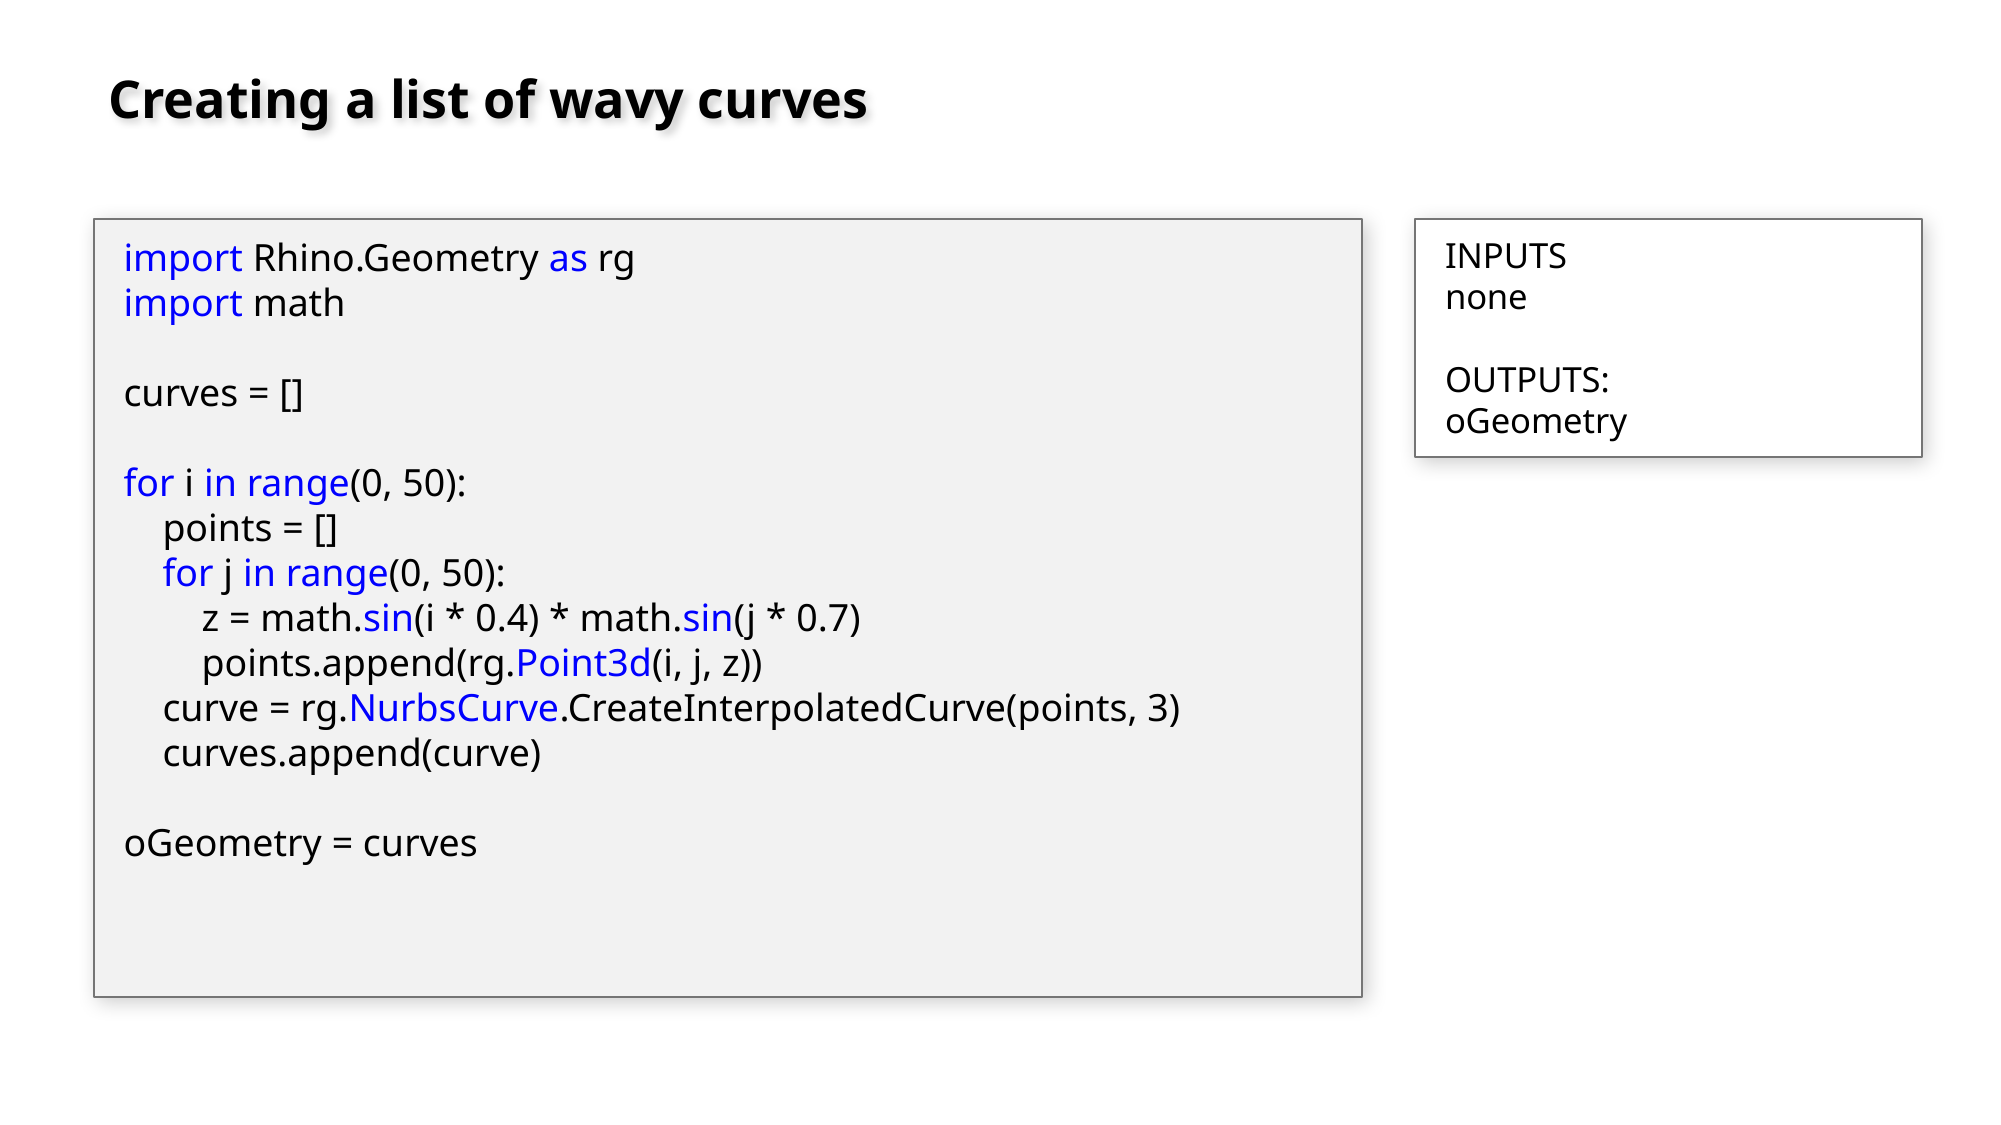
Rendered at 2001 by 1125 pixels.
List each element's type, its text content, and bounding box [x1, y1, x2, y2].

list import Rhino.Geometry as rg import math curves = [] for i in range(0, 50): points = [] for j in range(0, 50): z = math.sin(i * 0.4) * math.sin(j * 0.7) points.append(rg.Point3d(i, j, z)) curve = rg.NurbsCurve.CreateInterpolatedCurve(points, 3) curves.append(curve) oGeometry = curves [93, 218, 1363, 998]
text_box INPUTS none OUTPUTS: oGeometry [1415, 218, 1923, 458]
title Creating a list of wavy curves [93, 59, 1731, 232]
